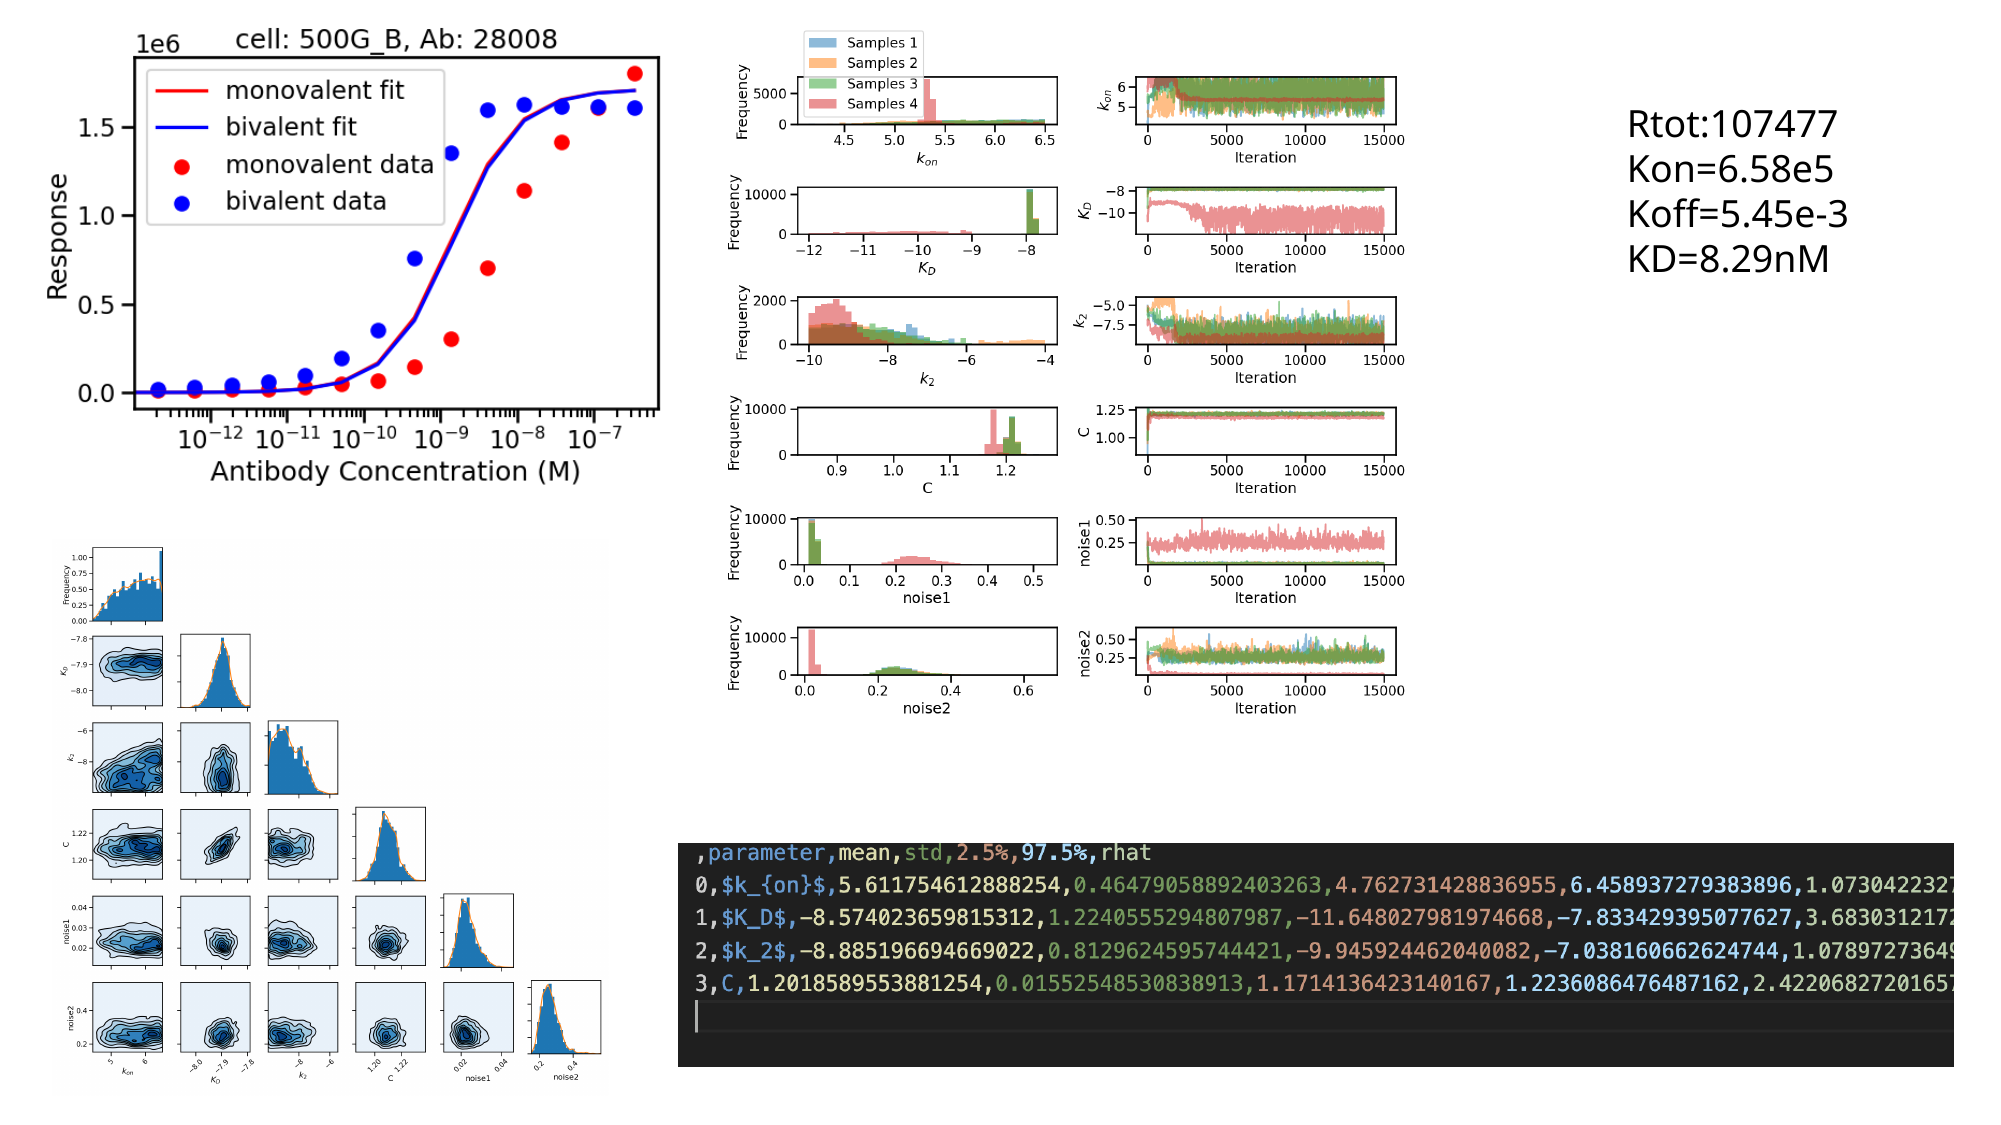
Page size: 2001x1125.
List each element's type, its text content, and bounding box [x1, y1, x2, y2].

picture [0, 0, 687, 516]
picture [709, 20, 1422, 732]
picture [677, 843, 1954, 1068]
picture [51, 539, 609, 1096]
text_box Rtot:107477 Kon=6.58e5 Koff=5.45e-3 KD=8.29nM [1612, 92, 1865, 288]
